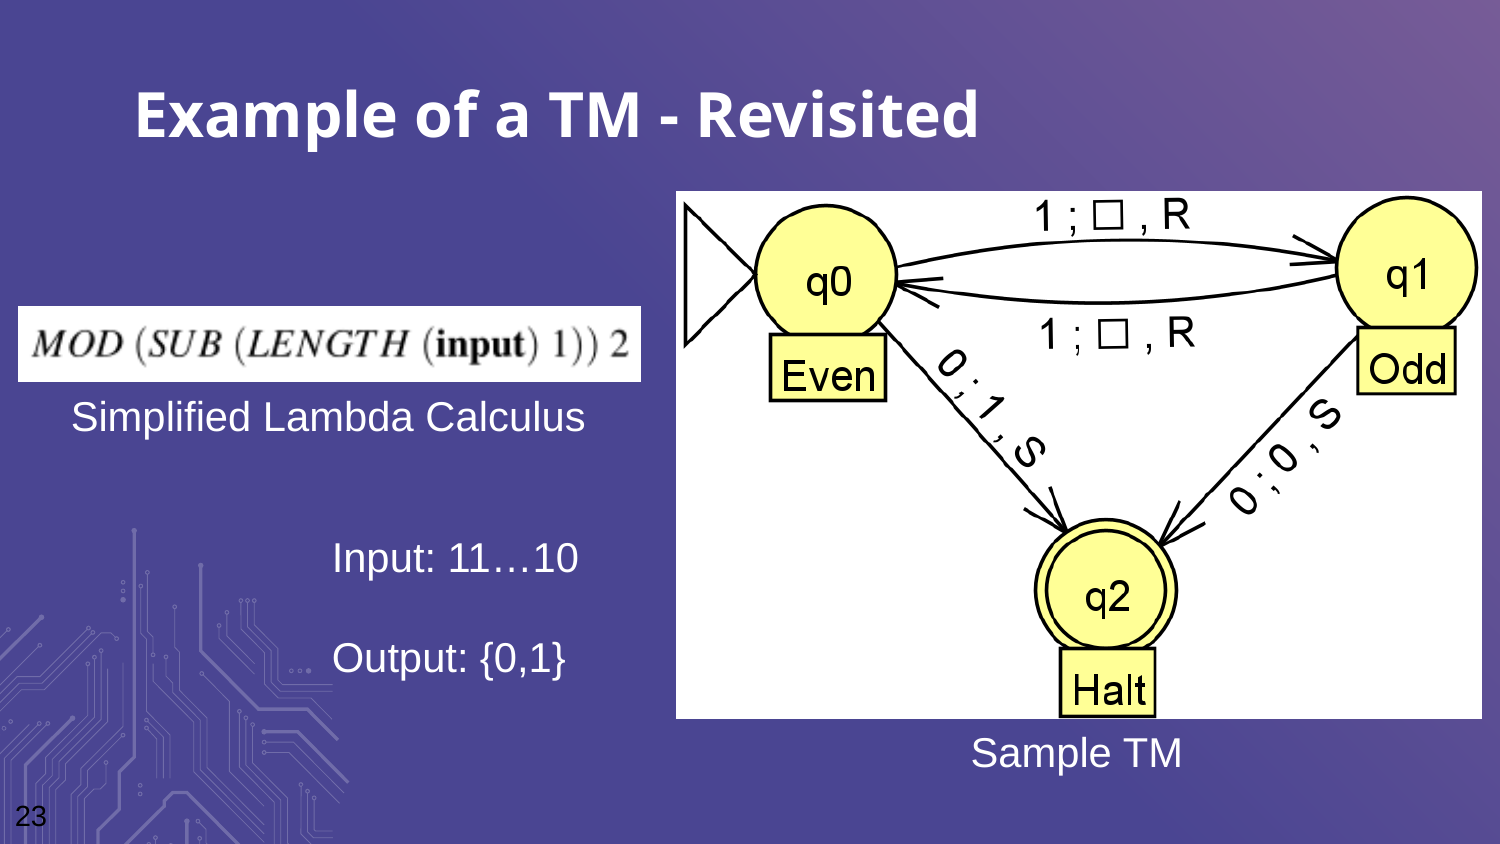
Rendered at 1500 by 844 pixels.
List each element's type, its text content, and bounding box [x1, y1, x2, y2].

text_box Input: 11…10 Output: {0,1} [317, 523, 603, 688]
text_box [17, 306, 641, 448]
title Example of a TM - Revisited [118, 60, 1382, 150]
text_box 23 [0, 789, 113, 840]
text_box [676, 191, 1483, 785]
